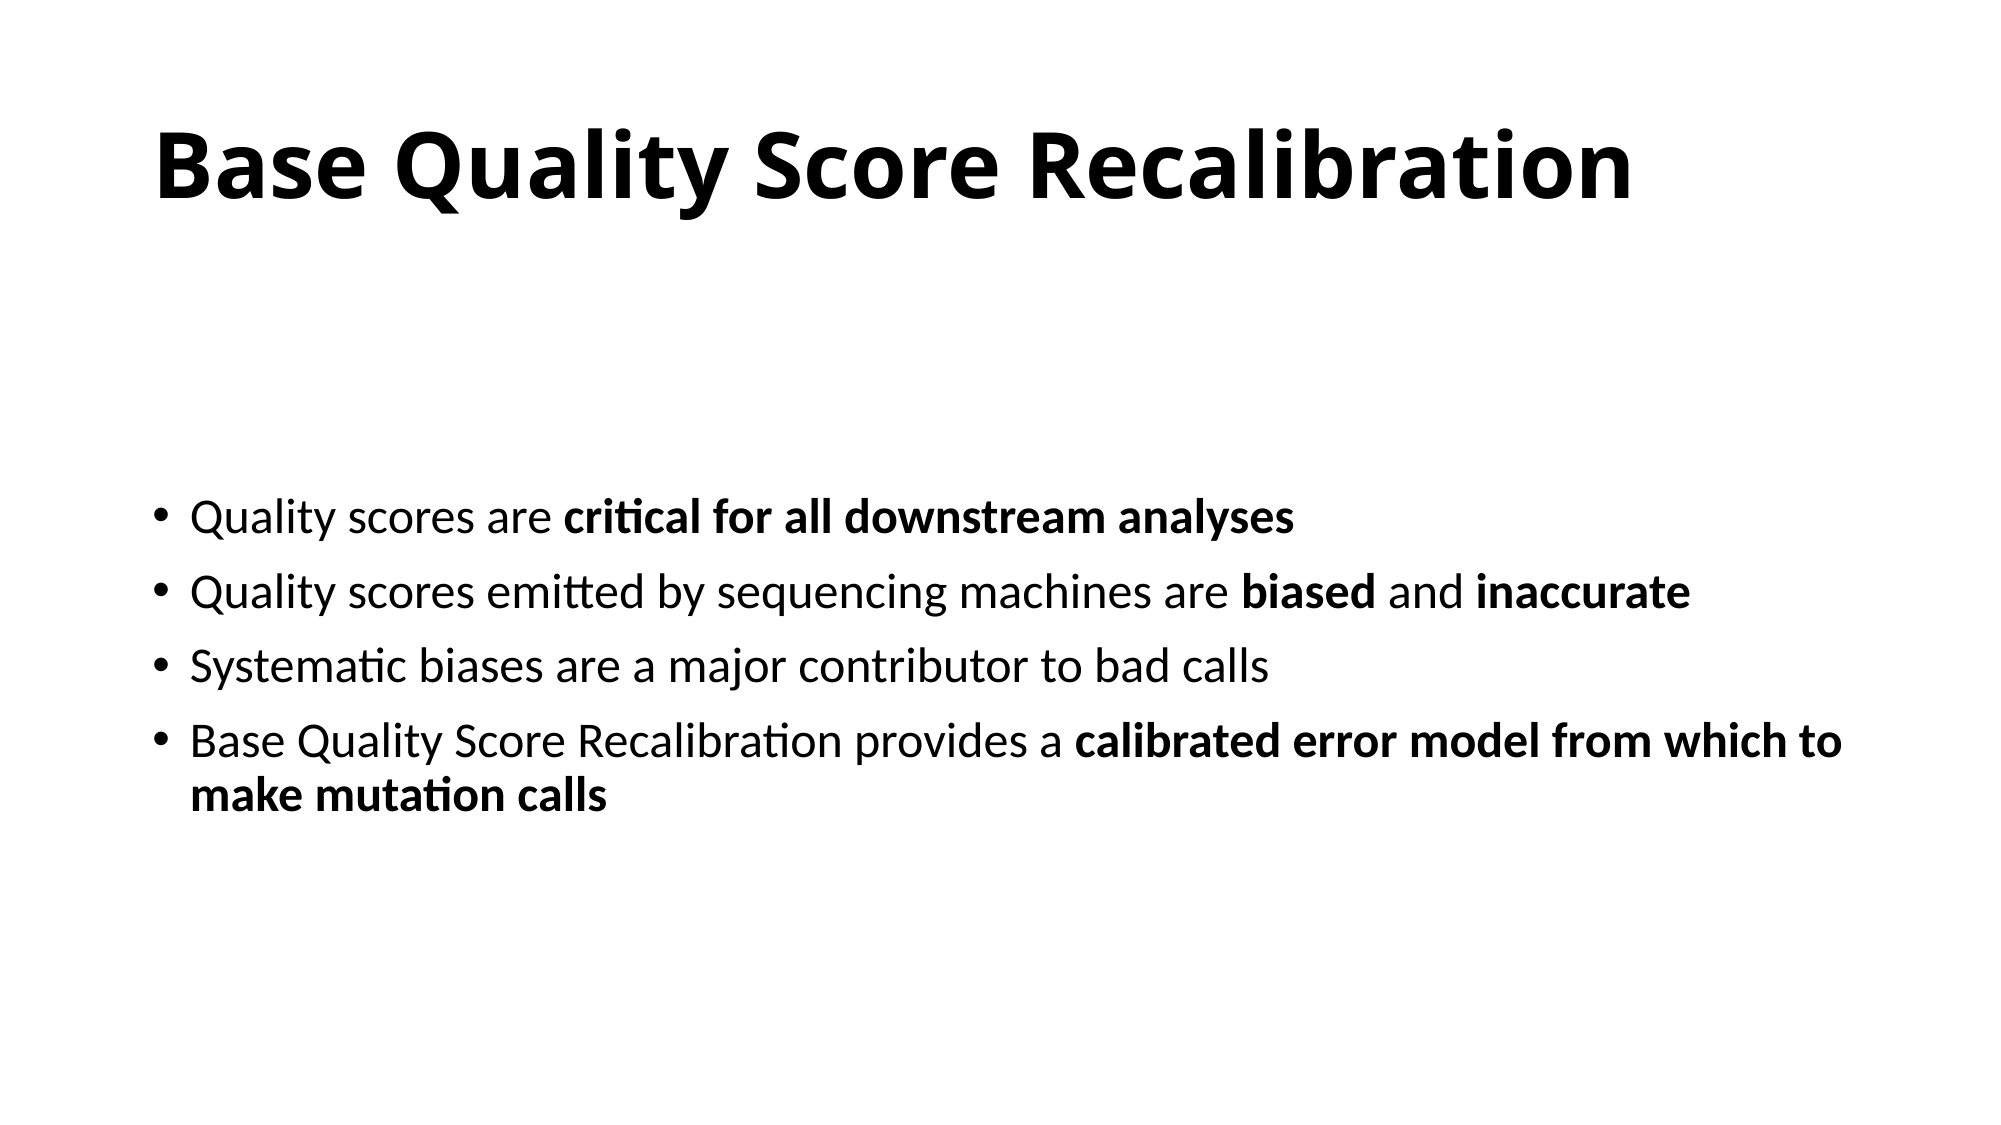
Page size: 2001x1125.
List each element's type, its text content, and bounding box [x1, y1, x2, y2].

list Quality scores are critical for all downstream analyses Quality scores emitted by sequencing machines are biased and inaccurate Systematic biases are a major contributor to bad calls Base Quality Score Recalibration provides a calibrated error model from which to make mutation calls [137, 299, 1863, 1014]
title Base Quality Score Recalibration [137, 59, 1863, 278]
